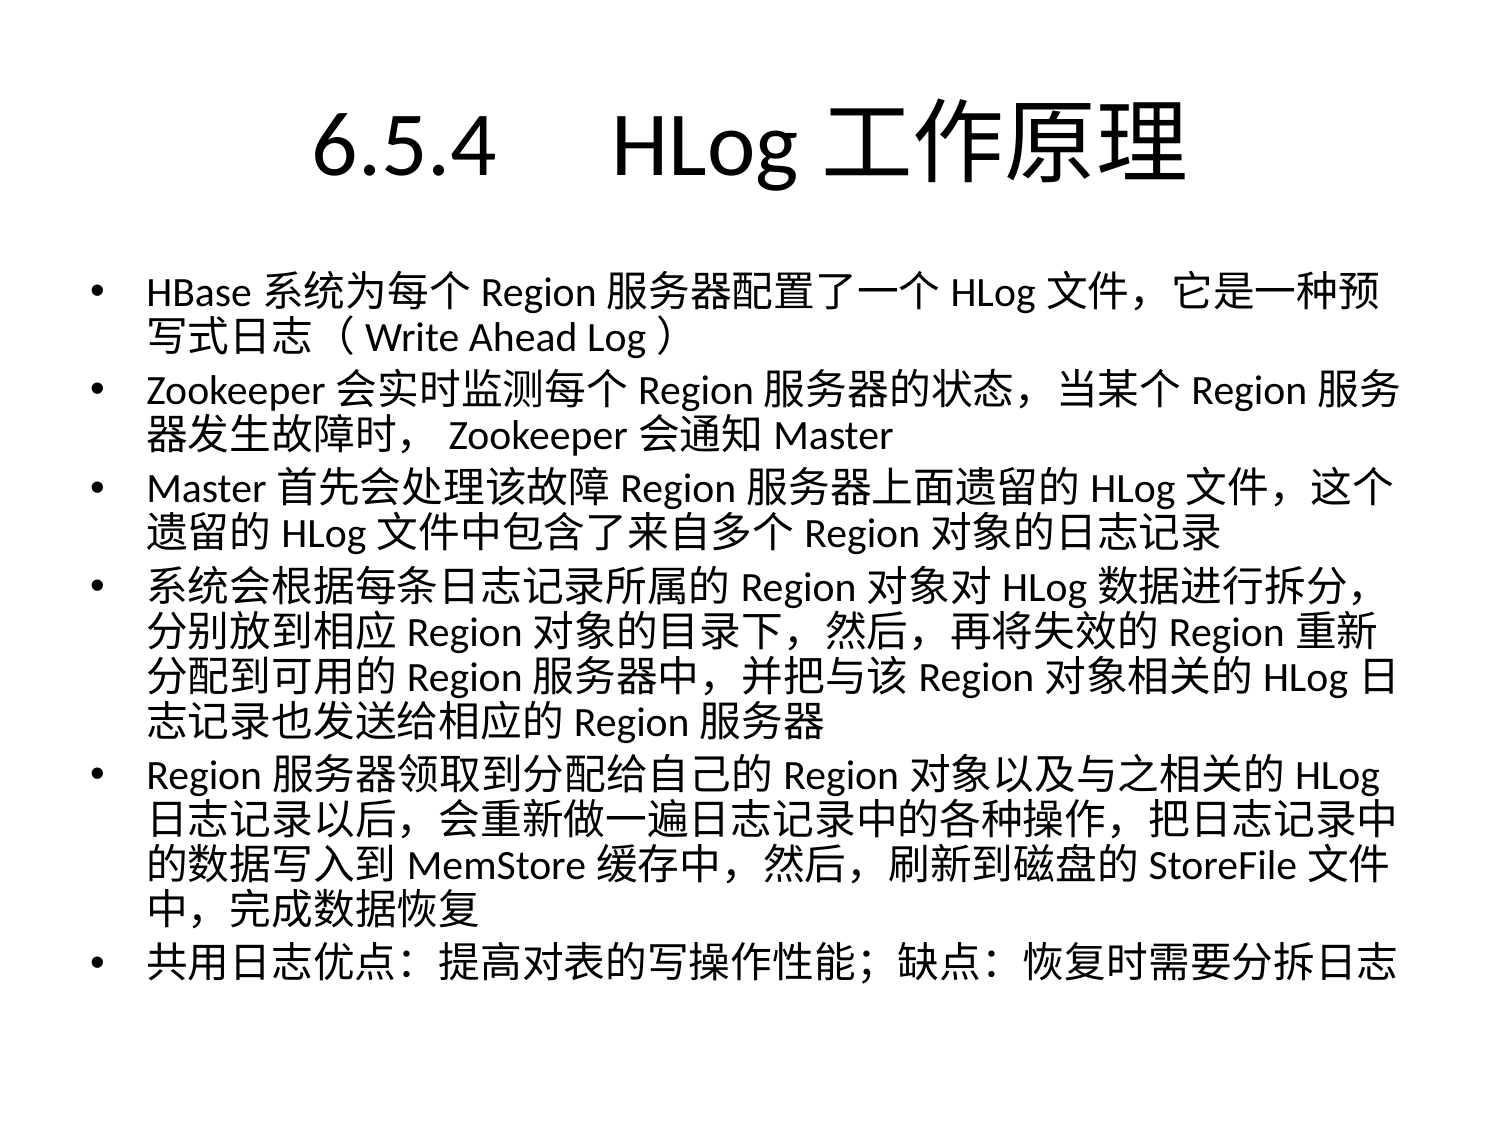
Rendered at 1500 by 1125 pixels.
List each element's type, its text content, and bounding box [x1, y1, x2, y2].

list HBase系统为每个Region服务器配置了一个HLog文件，它是一种预写式日志（Write Ahead Log） Zookeeper会实时监测每个Region服务器的状态，当某个Region服务器发生故障时，Zookeeper会通知Master Master首先会处理该故障Region服务器上面遗留的HLog文件，这个遗留的HLog文件中包含了来自多个Region对象的日志记录 系统会根据每条日志记录所属的Region对象对HLog数据进行拆分，分别放到相应Region对象的目录下，然后，再将失效的Region重新分配到可用的Region服务器中，并把与该Region对象相关的HLog日志记录也发送给相应的Region服务器 Region服务器领取到分配给自己的Region对象以及与之相关的HLog日志记录以后，会重新做一遍日志记录中的各种操作，把日志记录中的数据写入到MemStore缓存中，然后，刷新到磁盘的StoreFile文件中，完成数据恢复 共用日志优点：提高对表的写操作性能；缺点：恢复时需要分拆日志 [75, 262, 1425, 1005]
title 6.5.4 HLog工作原理 [75, 45, 1425, 233]
